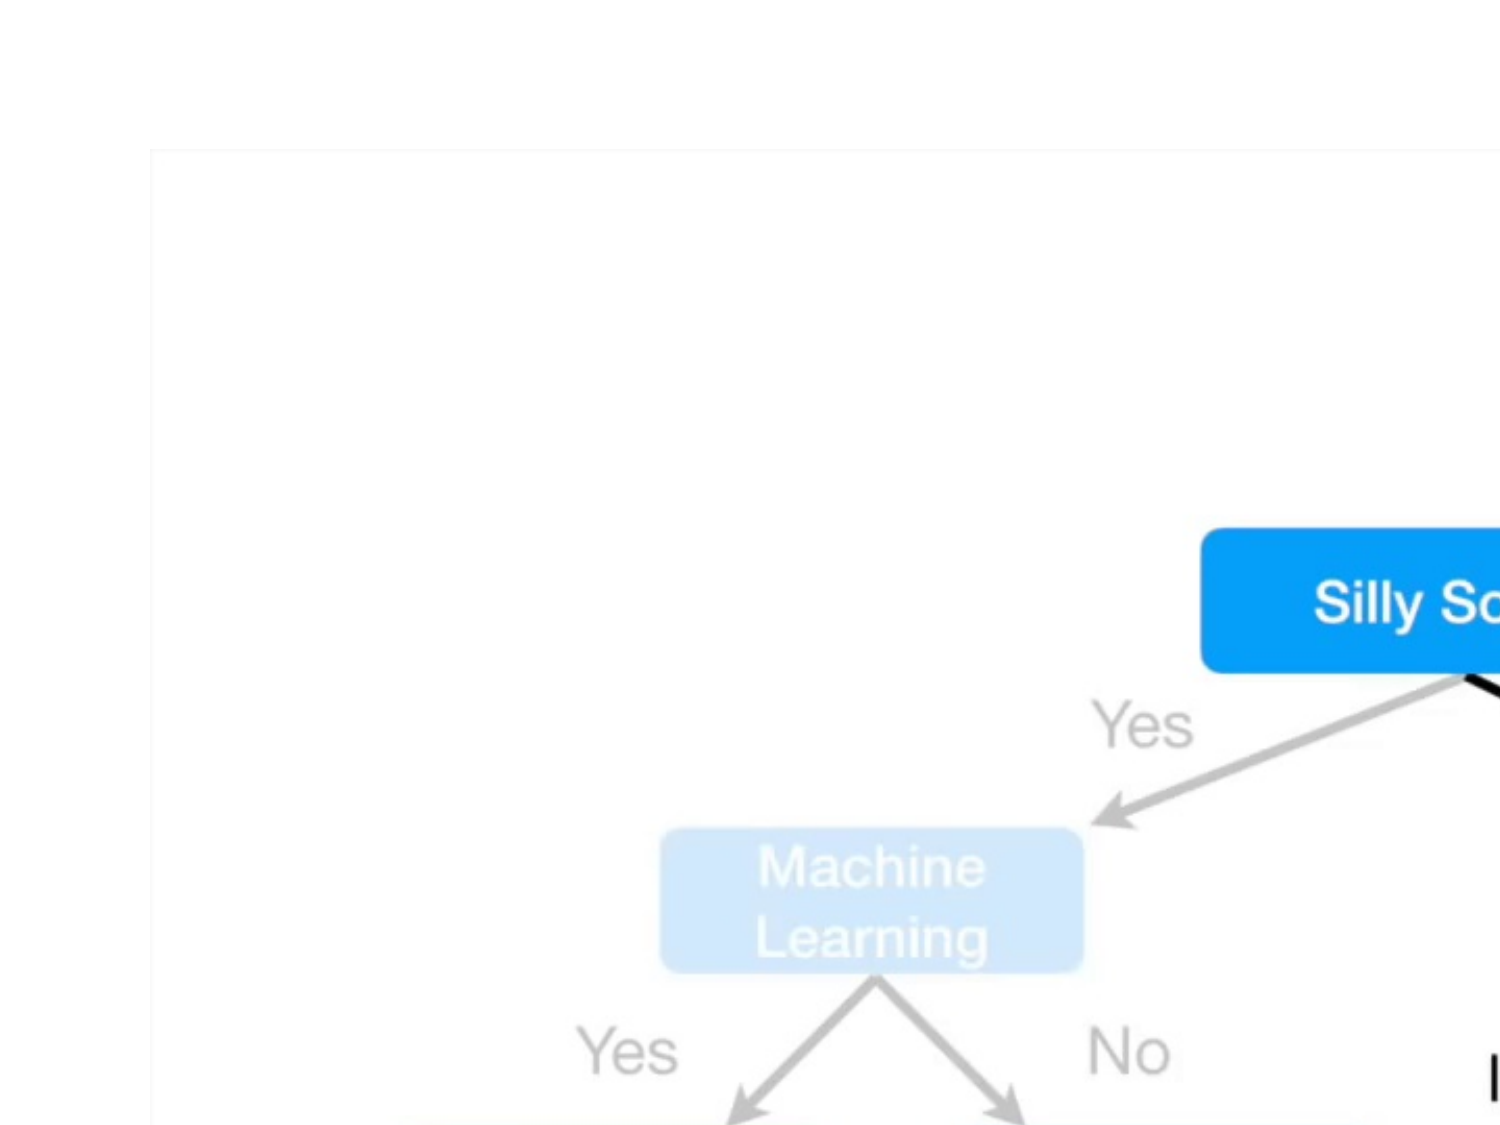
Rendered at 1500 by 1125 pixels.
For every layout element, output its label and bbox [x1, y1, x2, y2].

picture [149, 149, 1500, 1125]
